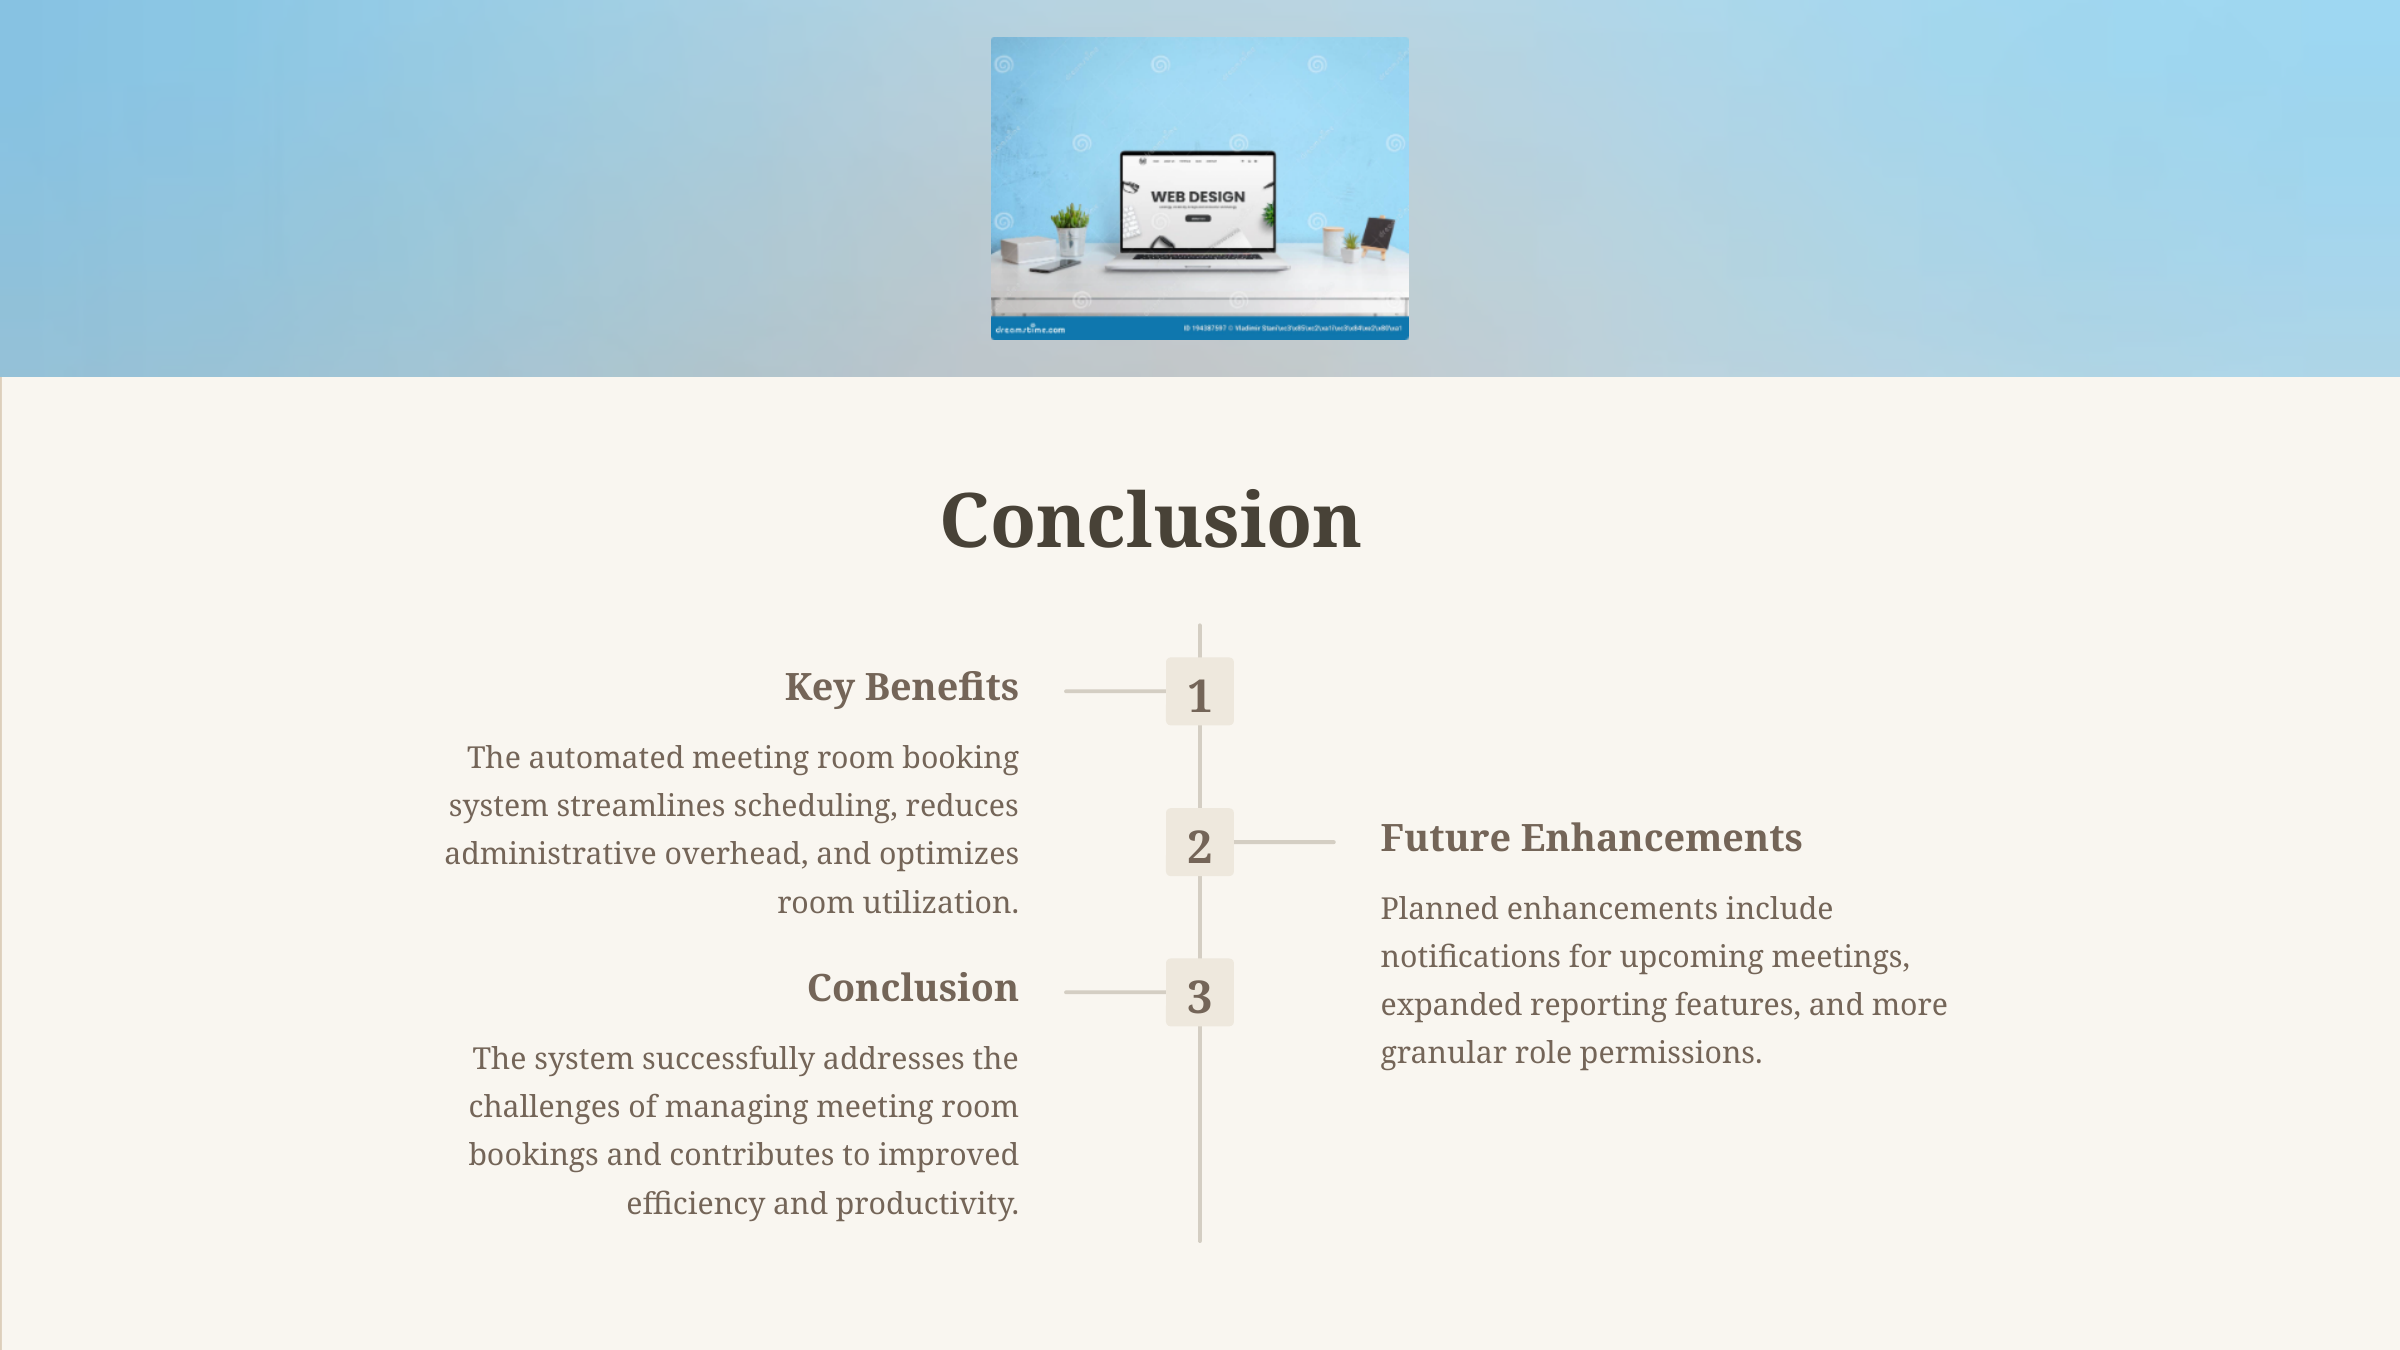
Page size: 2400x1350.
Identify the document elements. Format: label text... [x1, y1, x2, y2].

text_box [1165, 808, 1234, 877]
text_box The automated meeting room booking system streamlines scheduling, reduces administrative overhead, and optimizes room utilization. [376, 718, 1034, 864]
text_box 2 [1186, 819, 1214, 865]
text_box Conclusion [657, 461, 1647, 556]
text_box [1064, 689, 1166, 694]
text_box 1 [1189, 668, 1211, 714]
text_box [1165, 657, 1234, 726]
text_box Key Benefits [657, 653, 1035, 701]
text_box [1198, 726, 1202, 808]
text_box [1165, 958, 1234, 1027]
text_box Future Enhancements [1365, 804, 1779, 852]
text_box [1198, 623, 1202, 657]
text_box [1234, 840, 1336, 845]
picture [0, 0, 2400, 378]
text_box Planned enhancements include notifications for upcoming meetings, expanded reporting features, and more granular role permissions. [1365, 869, 2024, 1015]
text_box Conclusion [657, 954, 1035, 1002]
text_box [1198, 1027, 1202, 1243]
text_box [1, 378, 2400, 1350]
text_box The system successfully addresses the challenges of managing meeting room bookings and contributes to improved efficiency and productivity. [376, 1019, 1034, 1213]
text_box [1064, 990, 1166, 995]
text_box [1198, 877, 1202, 958]
text_box 3 [1186, 969, 1214, 1015]
